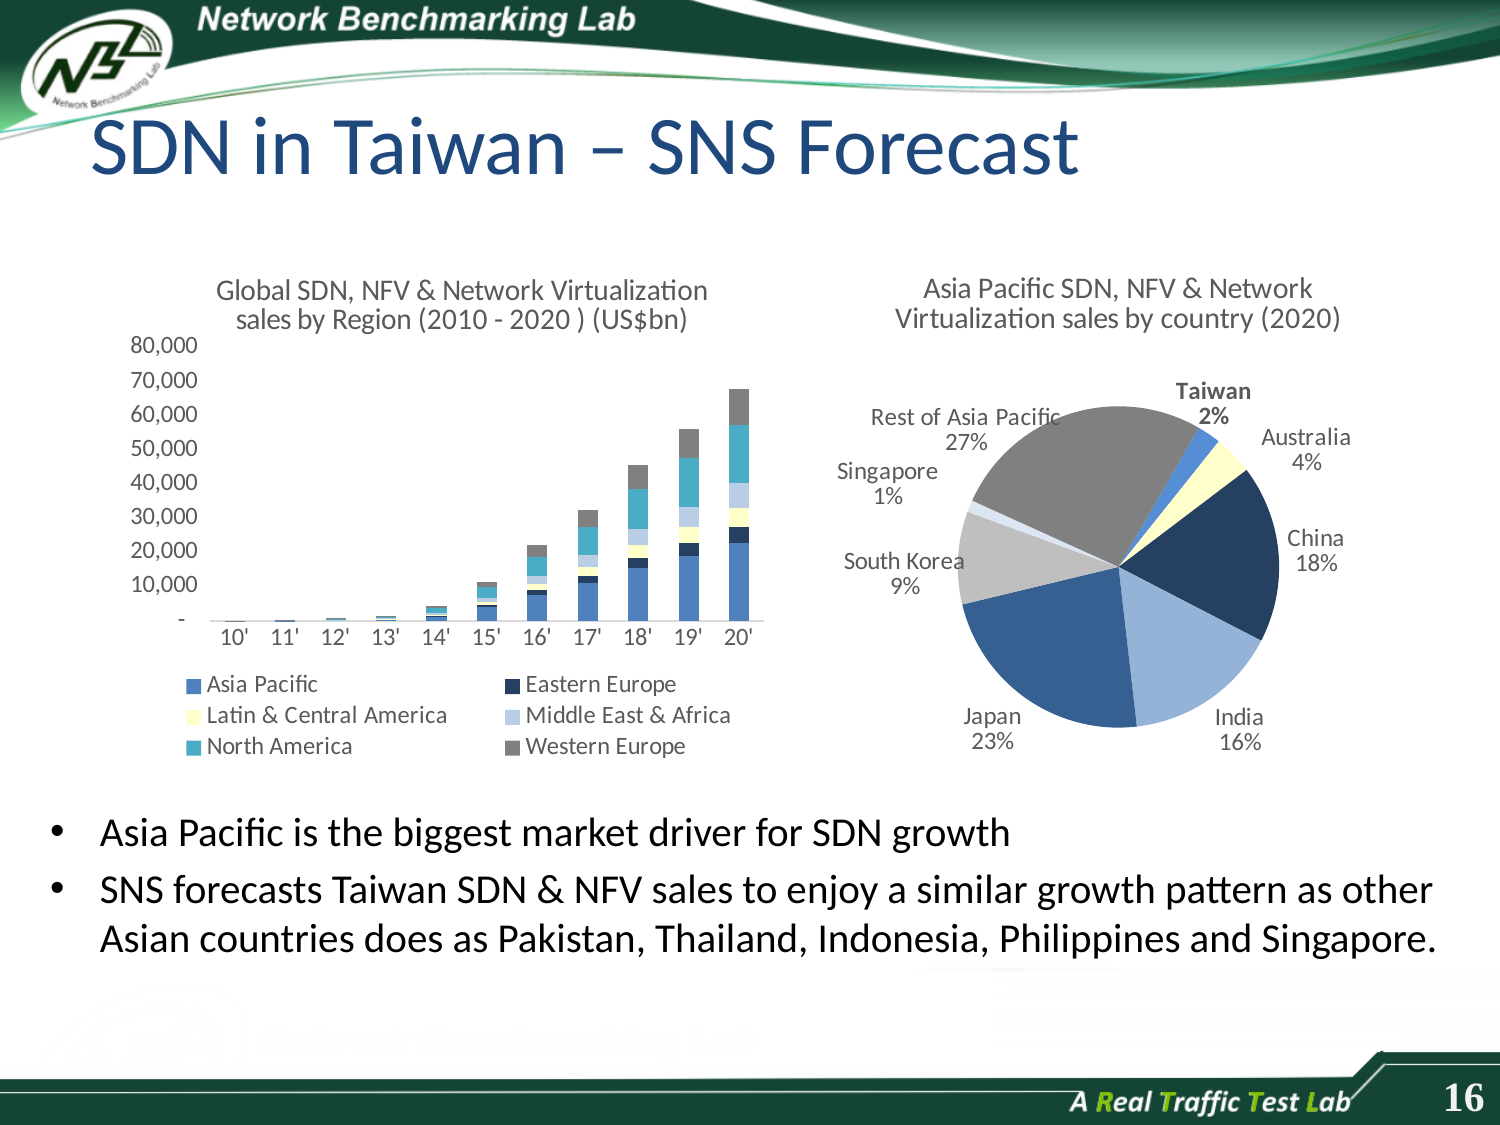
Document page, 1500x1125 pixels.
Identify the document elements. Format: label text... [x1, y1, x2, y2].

picture [0, 0, 1500, 162]
slide_number 16 [1387, 1065, 1500, 1125]
title SDN in Taiwan – SNS Forecast [75, 95, 1425, 188]
list Asia Pacific is the biggest market driver for SDN growth SNS forecasts Taiwan SDN & NFV sales to enjoy a similar growth pattern as other Asian countries does as Pakistan, Thailand, Indonesia, Philippines and Singapore. [35, 222, 1465, 1008]
chart [123, 248, 1465, 780]
picture [0, 963, 1500, 1125]
